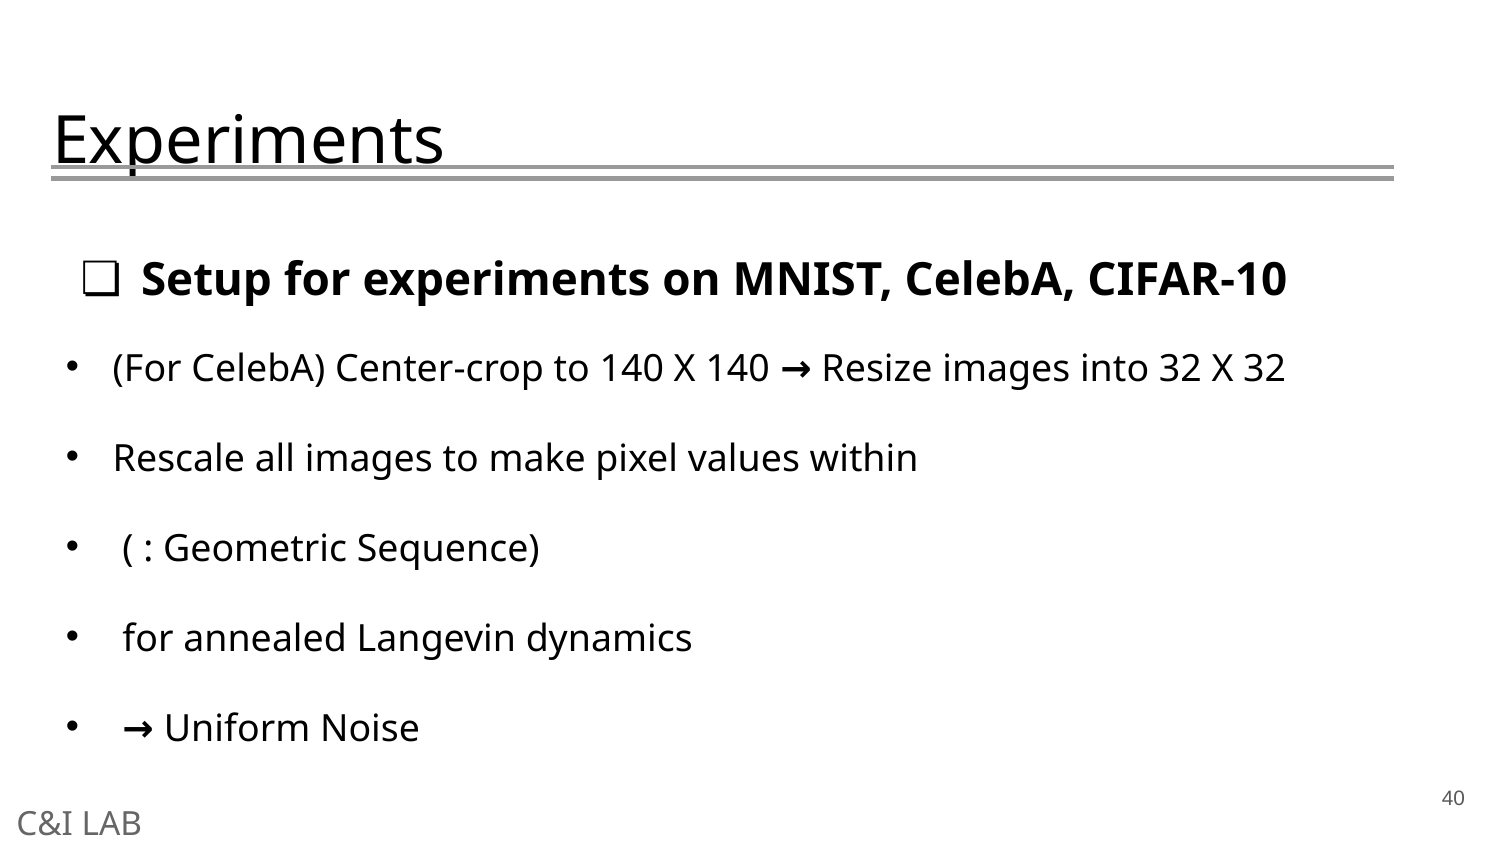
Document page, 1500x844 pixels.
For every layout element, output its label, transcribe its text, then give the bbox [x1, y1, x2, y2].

slide_number 40 [1389, 764, 1480, 801]
list Setup for experiments on MNIST, CelebA, CIFAR-10 [51, 226, 1449, 321]
text_box C&I LAB [1, 801, 1500, 844]
title Experiments [37, 81, 1435, 176]
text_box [50, 166, 1395, 179]
